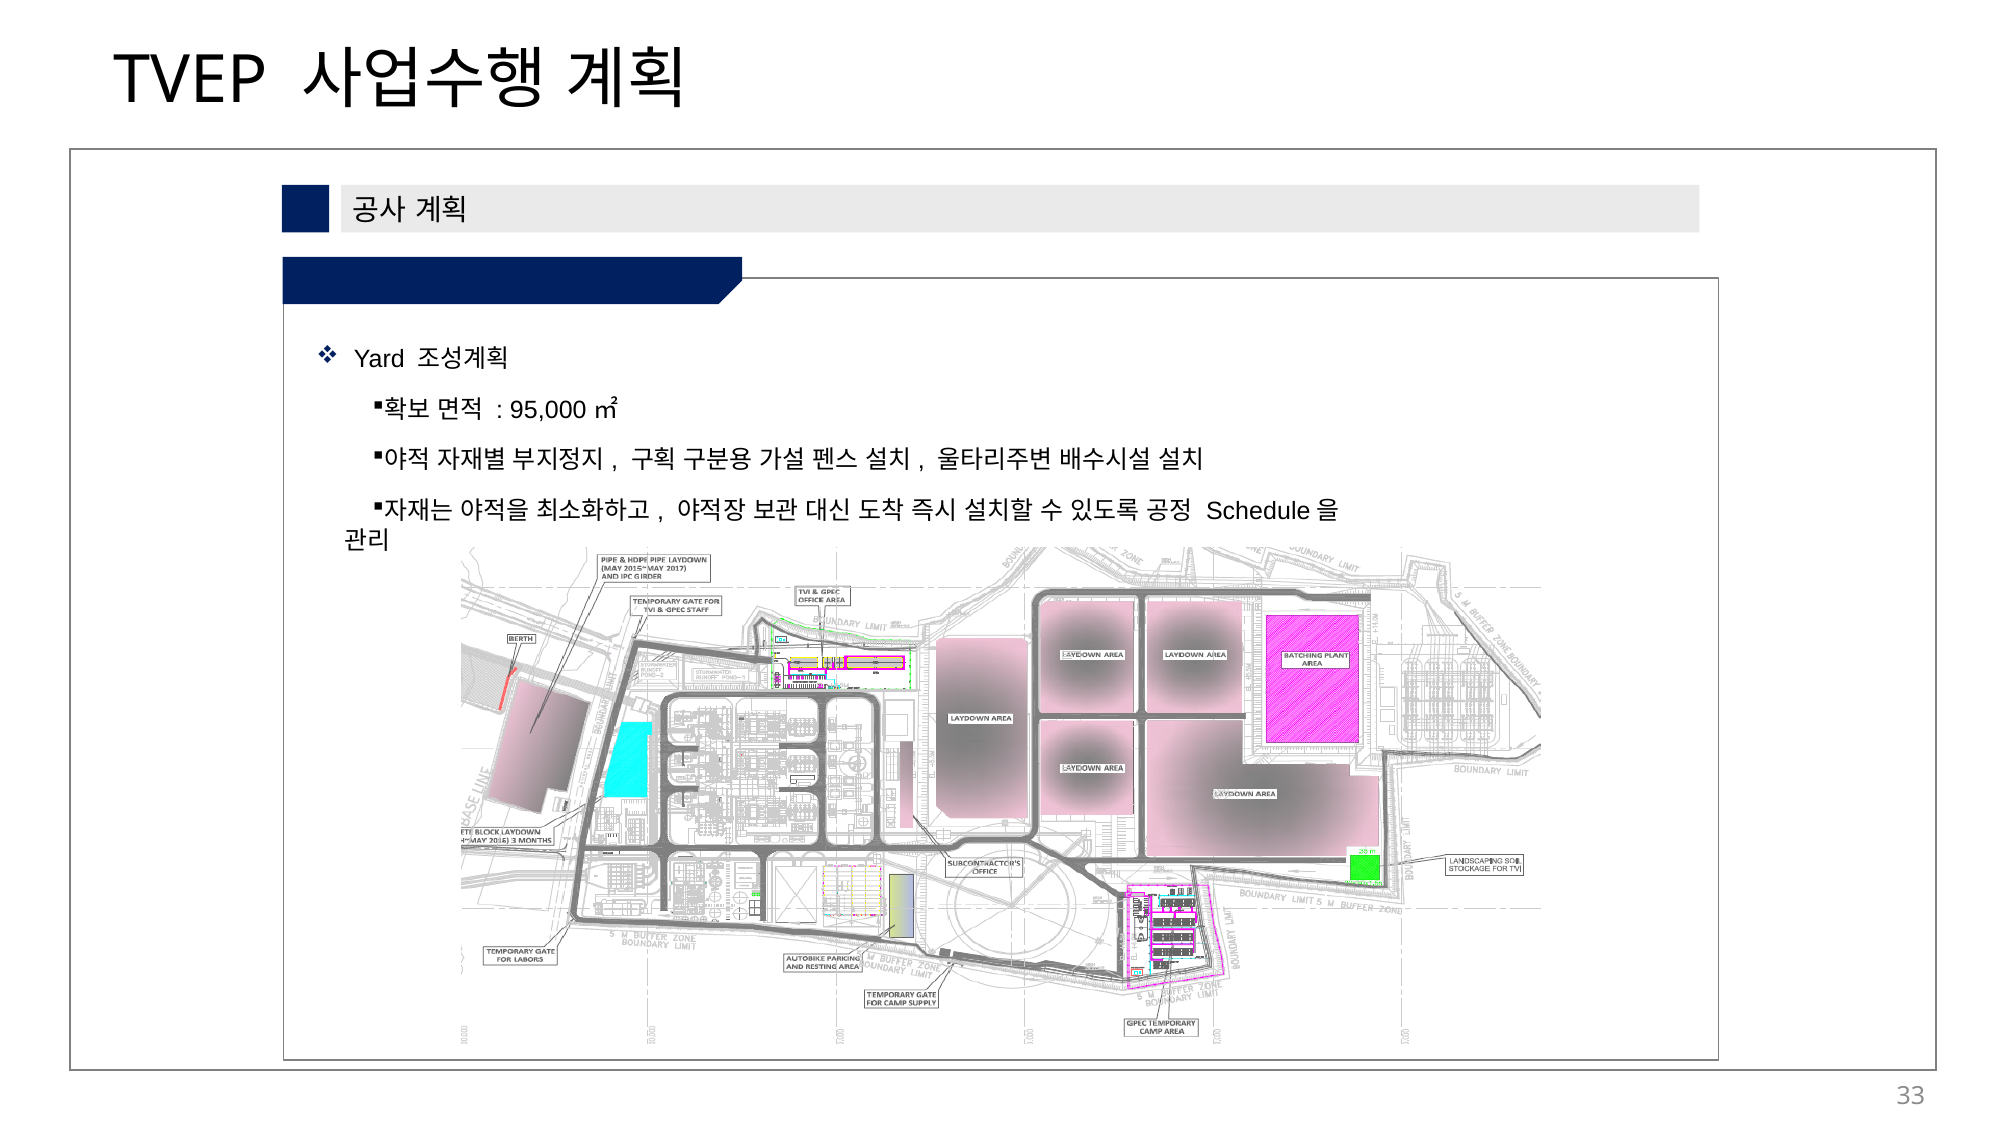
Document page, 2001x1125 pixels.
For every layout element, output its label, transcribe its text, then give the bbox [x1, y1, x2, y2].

picture [461, 547, 1541, 1044]
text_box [281, 184, 1700, 233]
text_box Yard 조성계획 확보 면적 : 95,000㎡ 야적 자재별 부지정지, 구획 구분용 가설 펜스 설치, 울타리주변 배수시설 설치 자재는 야적을 최소화하고, 야적장 보관 대신 도착 즉시 설치할 수 있도록 공정 Schedule을 관리 [301, 335, 1392, 562]
text_box [283, 278, 1719, 1061]
slide_number 33 [1867, 1070, 1955, 1123]
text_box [282, 255, 808, 305]
